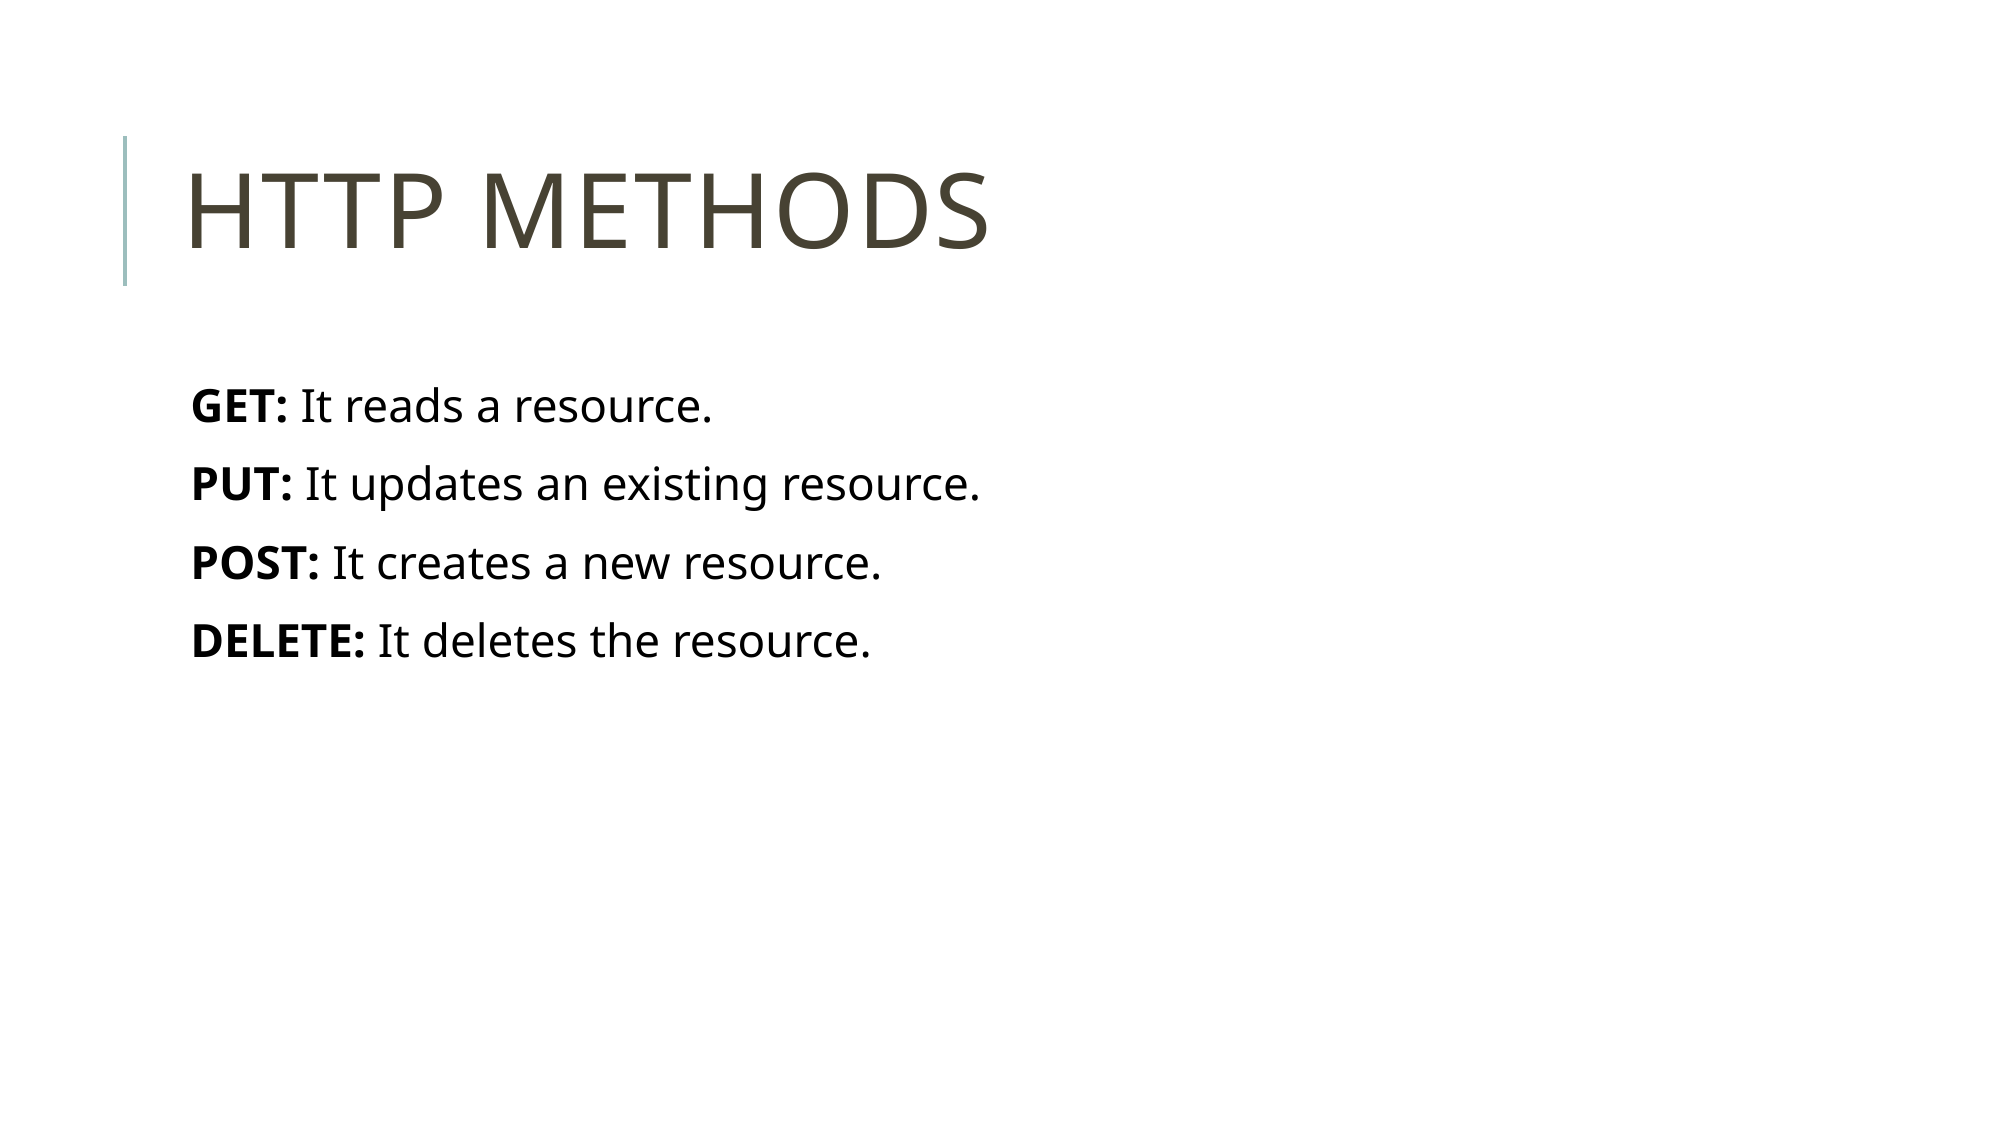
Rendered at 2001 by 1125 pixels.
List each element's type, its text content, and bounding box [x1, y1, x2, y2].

title HTTP Methods [168, 96, 1763, 342]
list GET: It reads a resource. PUT: It updates an existing resource. POST: It creates a new resource. DELETE: It deletes the resource. [168, 375, 1763, 1035]
